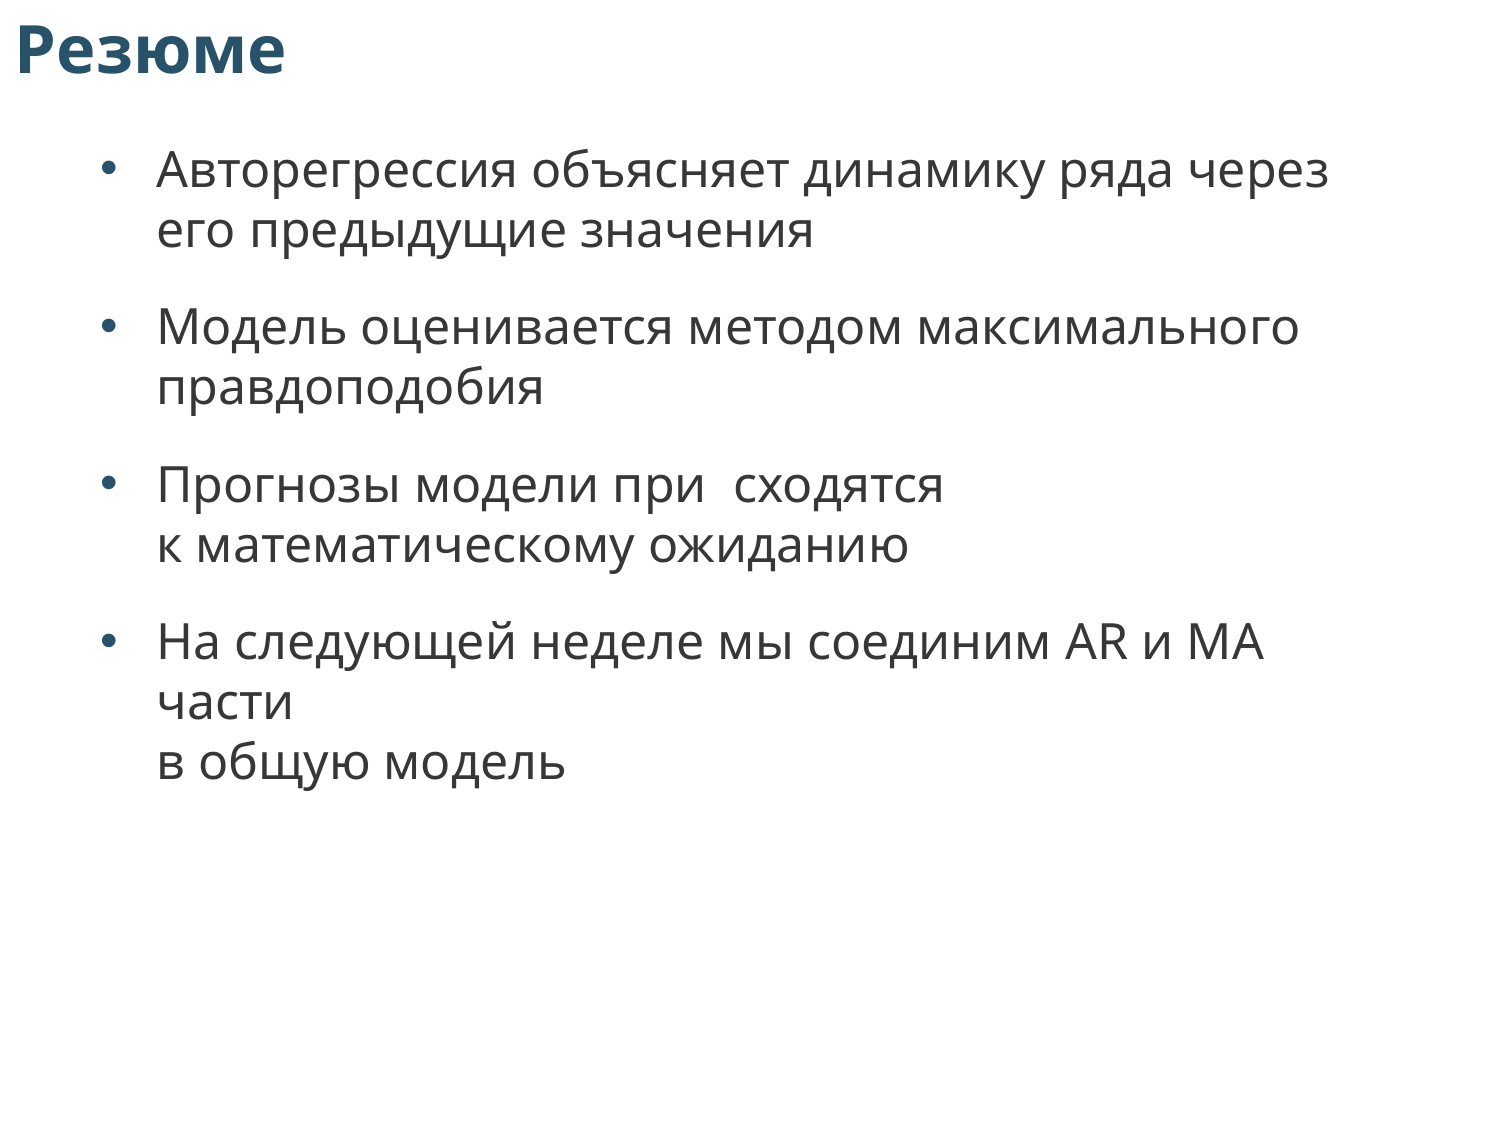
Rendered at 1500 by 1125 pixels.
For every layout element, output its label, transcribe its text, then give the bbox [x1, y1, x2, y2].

text_box Резюме [0, 0, 1500, 96]
